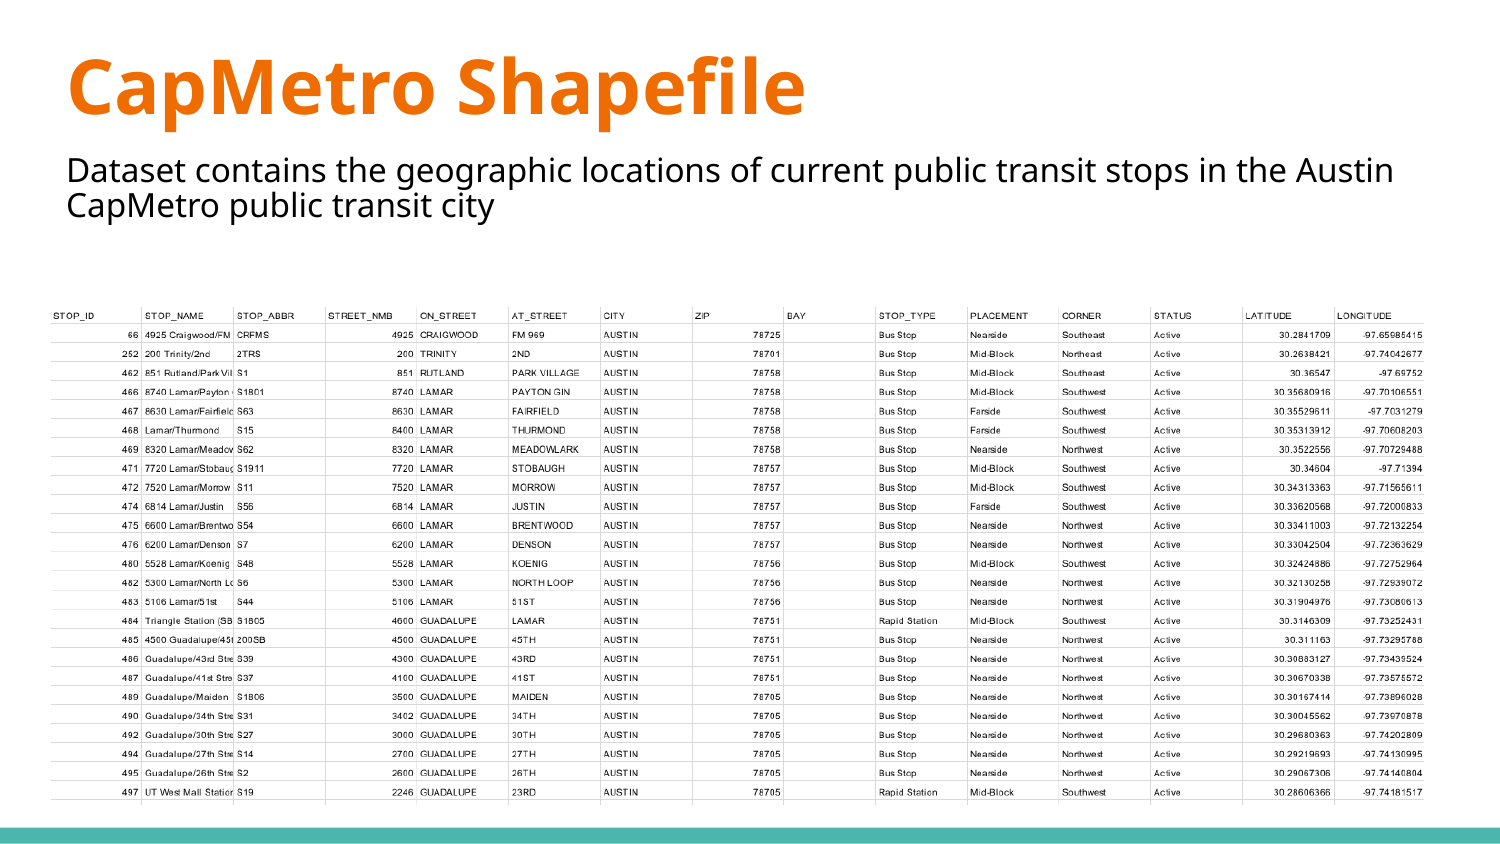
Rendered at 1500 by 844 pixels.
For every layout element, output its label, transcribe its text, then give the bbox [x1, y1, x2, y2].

picture [50, 307, 1424, 806]
title CapMetro Shapefile [51, 23, 1449, 139]
list Dataset contains the geographic locations of current public transit stops in the Austin CapMetro public transit city [51, 139, 1449, 288]
